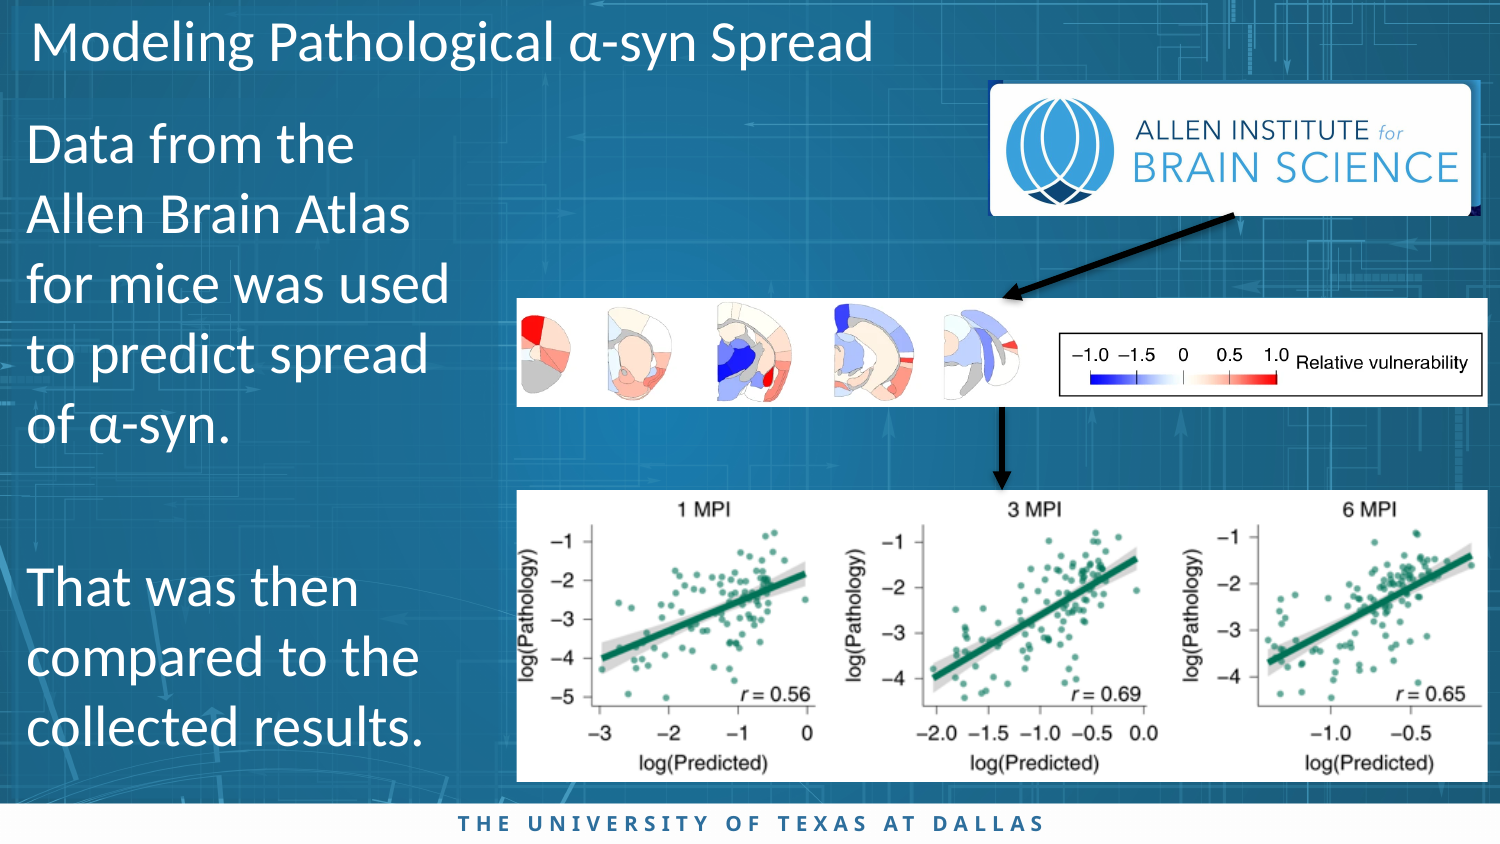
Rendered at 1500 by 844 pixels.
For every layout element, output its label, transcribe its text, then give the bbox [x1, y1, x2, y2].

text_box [1001, 214, 1235, 299]
picture [0, 0, 1500, 844]
list Data from the Allen Brain Atlas for mice was used to predict spread of α-syn. That was then compared to the collected results. [11, 98, 499, 799]
text_box Modeling Pathological α-syn Spread [11, 6, 895, 71]
